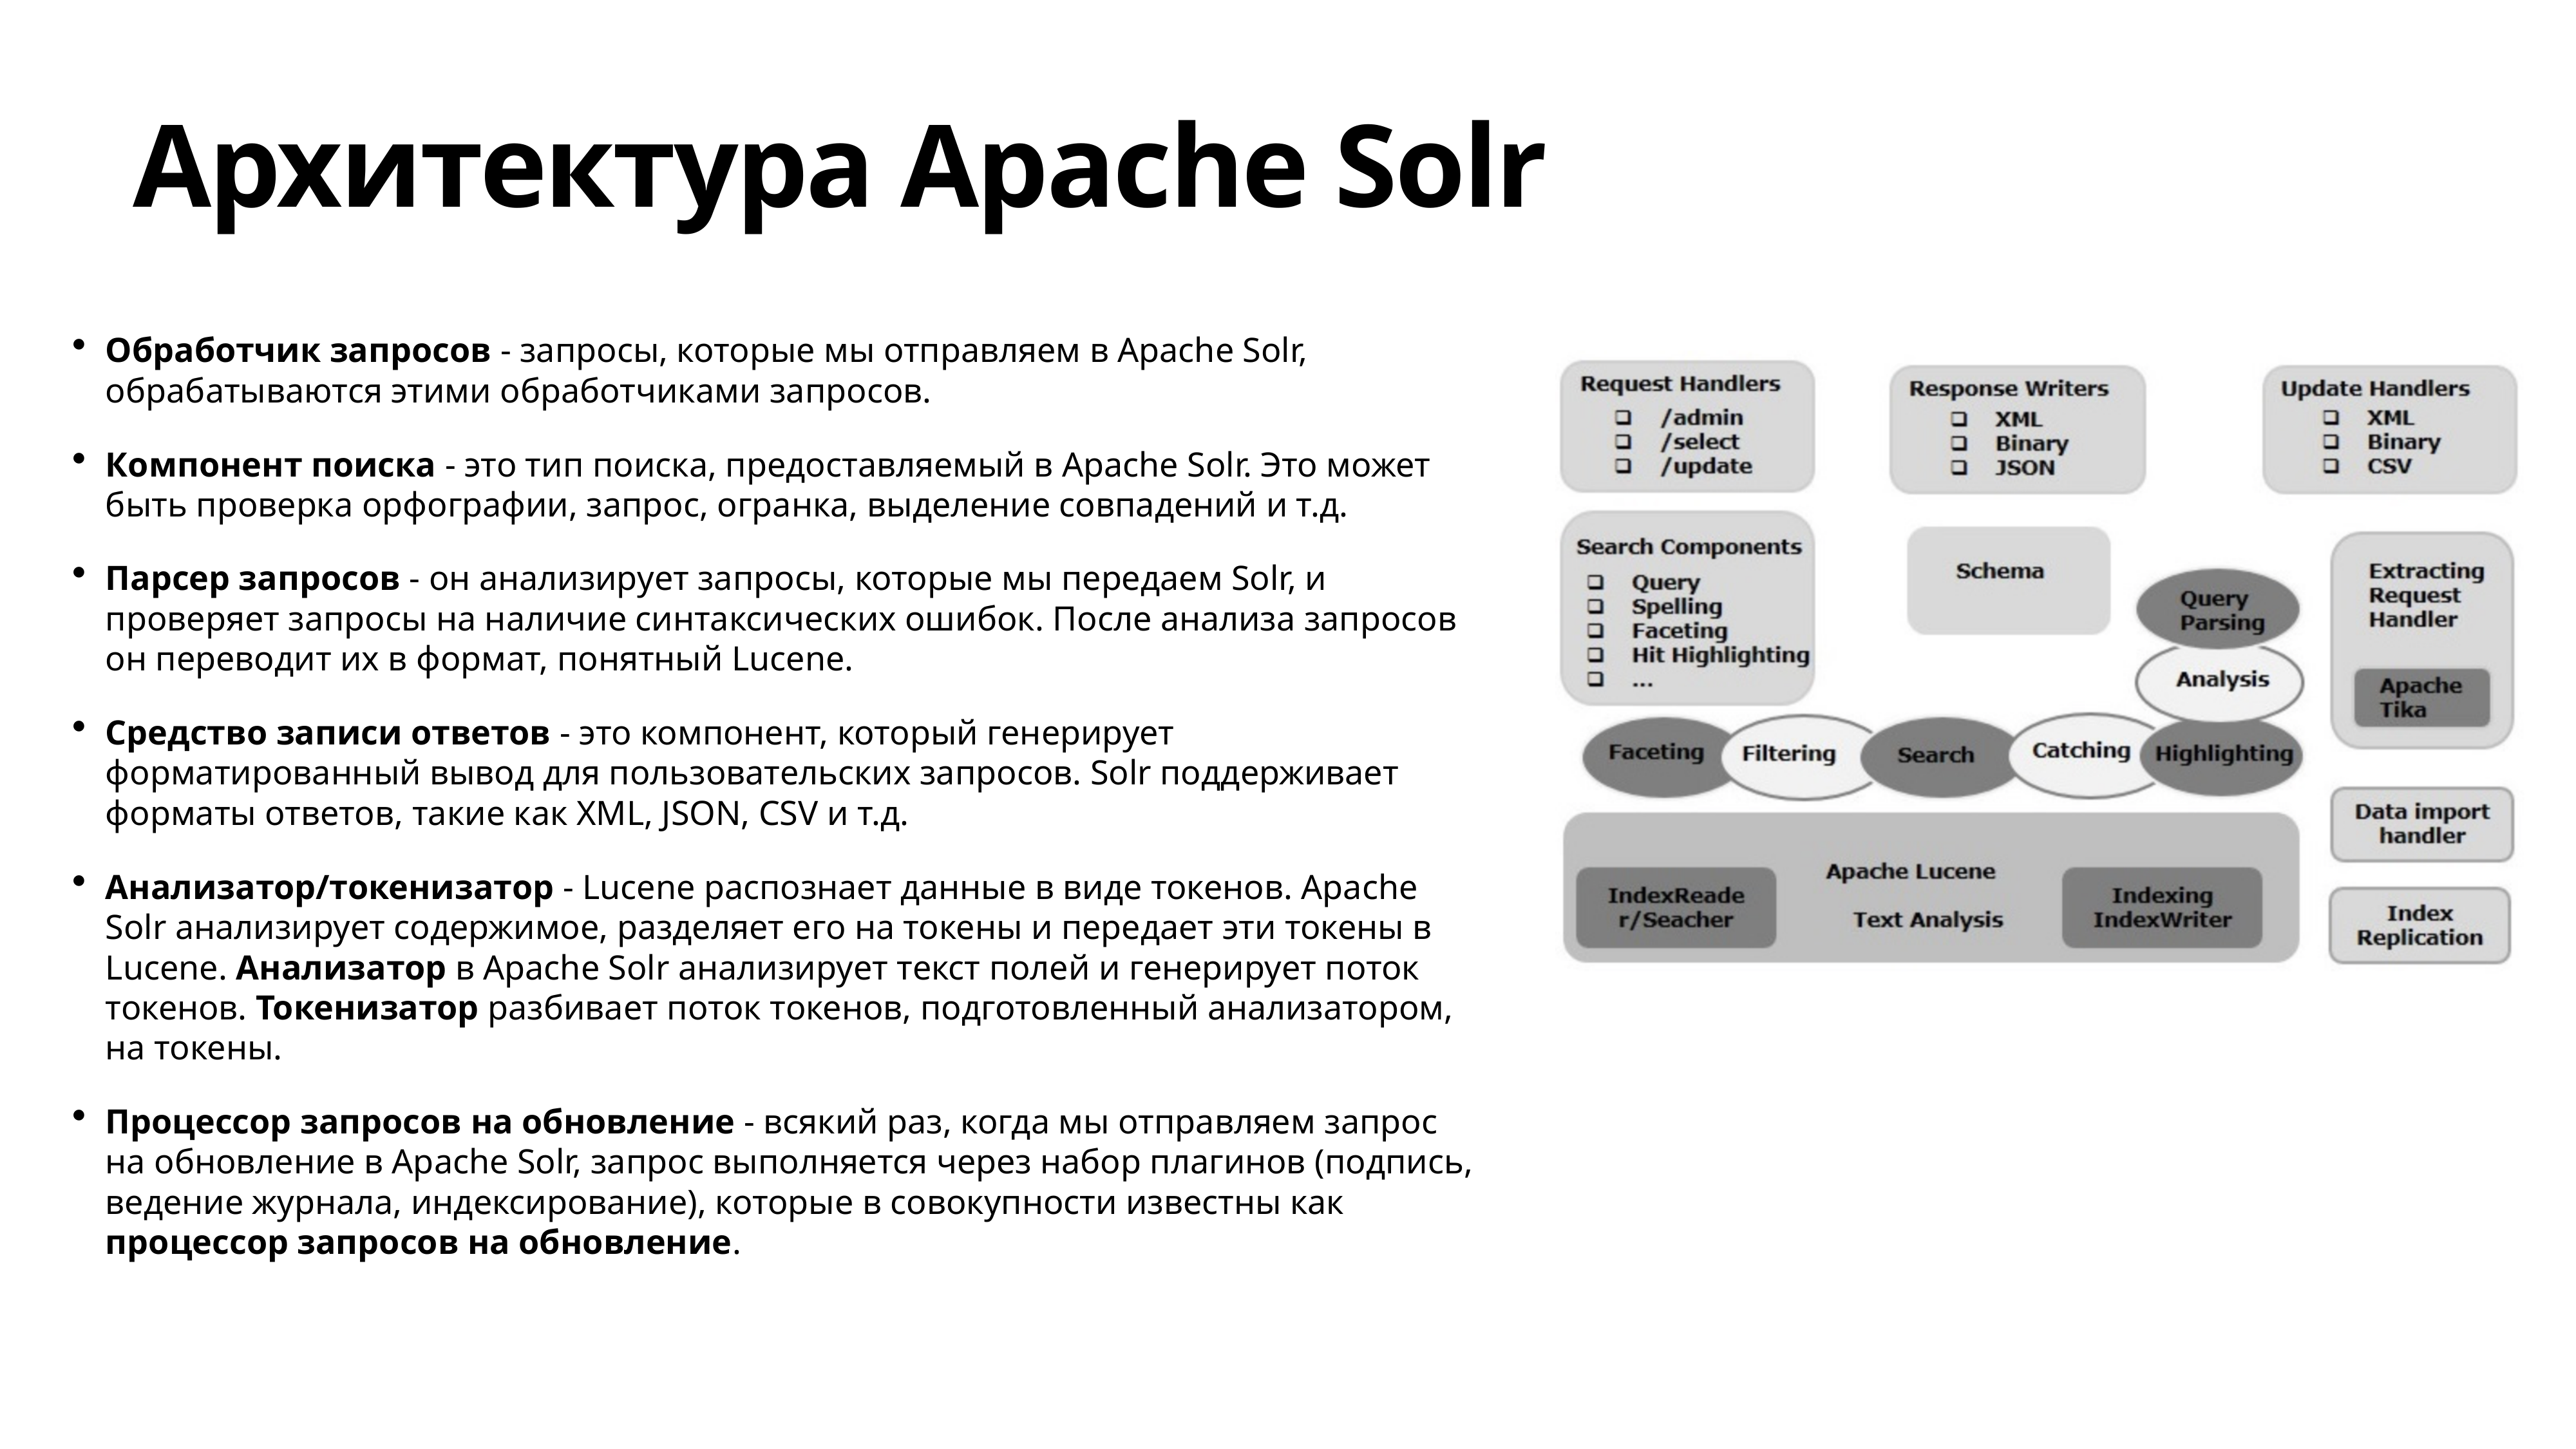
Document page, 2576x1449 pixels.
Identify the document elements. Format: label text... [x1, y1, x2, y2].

title Архитектура Apache Solr [127, 113, 2300, 266]
picture [1546, 345, 2535, 982]
list Обработчик запросов - запросы, которые мы отправляем в Apache Solr, обрабатываются этими обработчиками запросов. Компонент поиска - это тип поиска, предоставляемый в Apache Solr. Это может быть проверка орфографии, запрос, огранка, выделение совпадений и т.д. Парсер запросов - он анализирует запросы, которые мы передаем Solr, и проверяет запросы на наличие синтаксических ошибок. После анализа запросов он переводит их в формат, понятный Lucene. Средство записи ответов - это компонент, который генерирует форматированный вывод для пользовательских запросов. Solr поддерживает форматы ответов, такие как XML, JSON, CSV и т.д. Анализатор/токенизатор - Lucene распознает данные в виде токенов. Apache Solr анализирует содержимое, разделяет его на токены и передает эти токены в Lucene. Анализатор в Apache Solr анализирует текст полей и генерирует поток токенов. Токенизатор разбивает поток токенов, подготовленный анализатором, на токены. Процессор запросов на обновление - всякий раз, когда мы отправляем запрос на обновление в Apache Solr, запрос выполняется через набор плагинов (подпись, ведение журнала, индексирование), которые в совокупности известны как процессор запросов на обновление. [66, 323, 1490, 1394]
